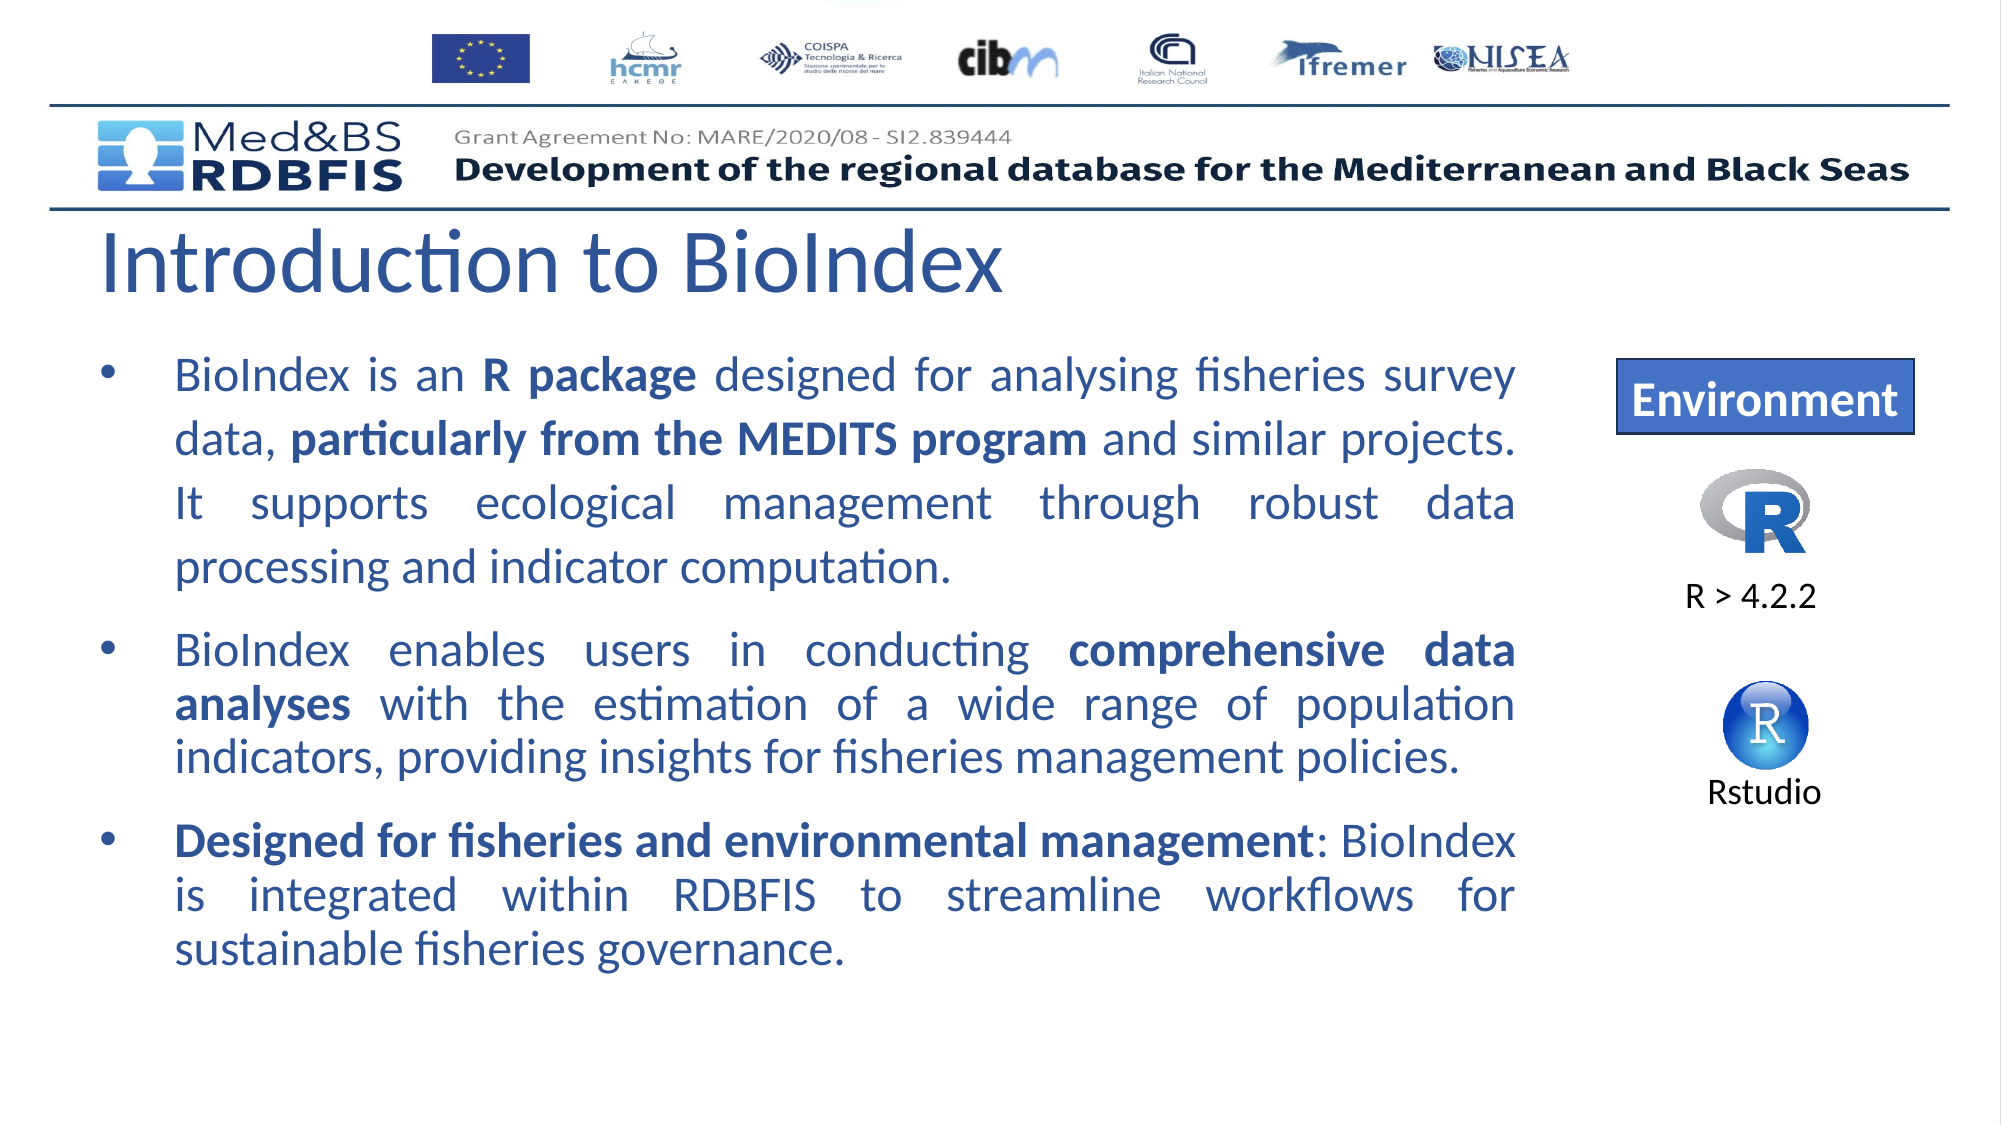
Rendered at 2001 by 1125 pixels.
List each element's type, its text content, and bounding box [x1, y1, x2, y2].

text_box Introduction to BioIndex BioIndex is an R package designed for analysing fisheries survey data, particularly from the MEDITS program and similar projects. It supports ecological management through robust data processing and indicator computation. BioIndex enables users in conducting comprehensive data analyses with the estimation of a wide range of population indicators, providing insights for fisheries management policies. Designed for fisheries and environmental management: BioIndex is integrated within RDBFIS to streamline workflows for sustainable fisheries governance. [84, 205, 1532, 984]
text_box Environment [1616, 358, 1915, 435]
picture [0, 0, 2001, 1125]
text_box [1692, 679, 1839, 821]
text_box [1670, 468, 1840, 625]
